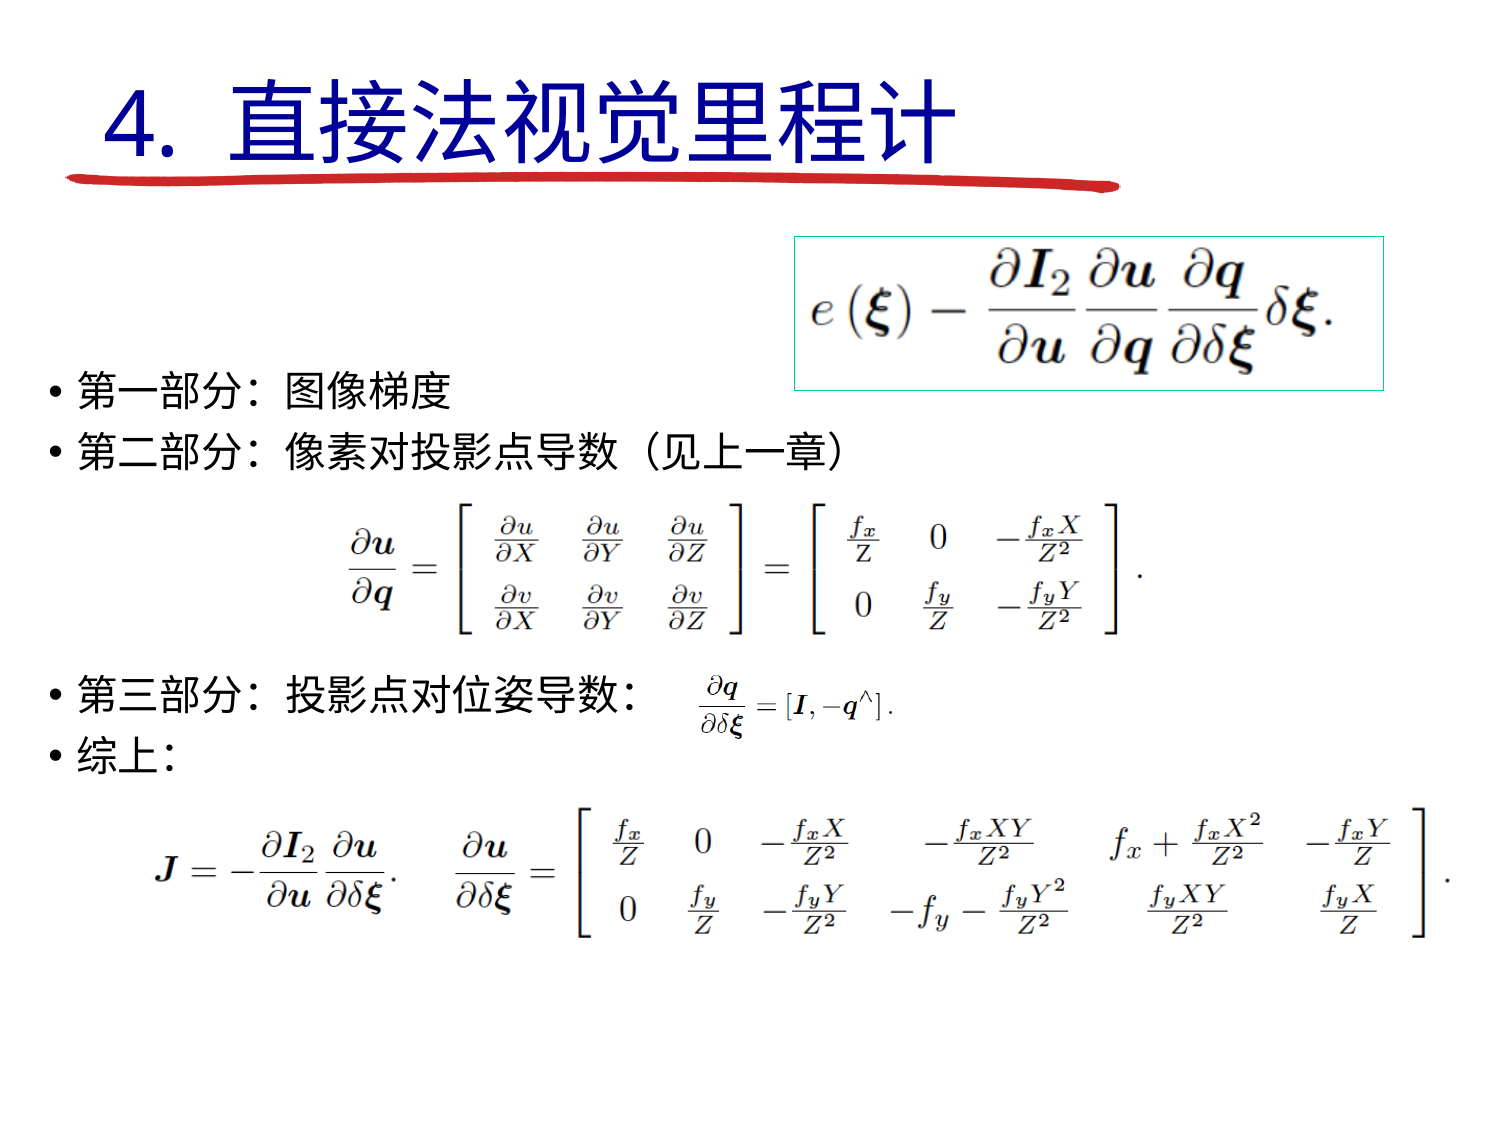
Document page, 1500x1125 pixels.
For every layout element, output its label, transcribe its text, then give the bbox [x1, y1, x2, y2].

picture [131, 776, 1458, 944]
picture [61, 166, 1133, 199]
picture [794, 236, 1384, 391]
text_box 第一部分：图像梯度 第二部分：像素对投影点导数（见上一章） 第三部分：投影点对位姿导数： 综上： [33, 363, 1384, 985]
title 4. 直接法视觉里程计 [88, 42, 1171, 197]
picture [327, 477, 1166, 756]
